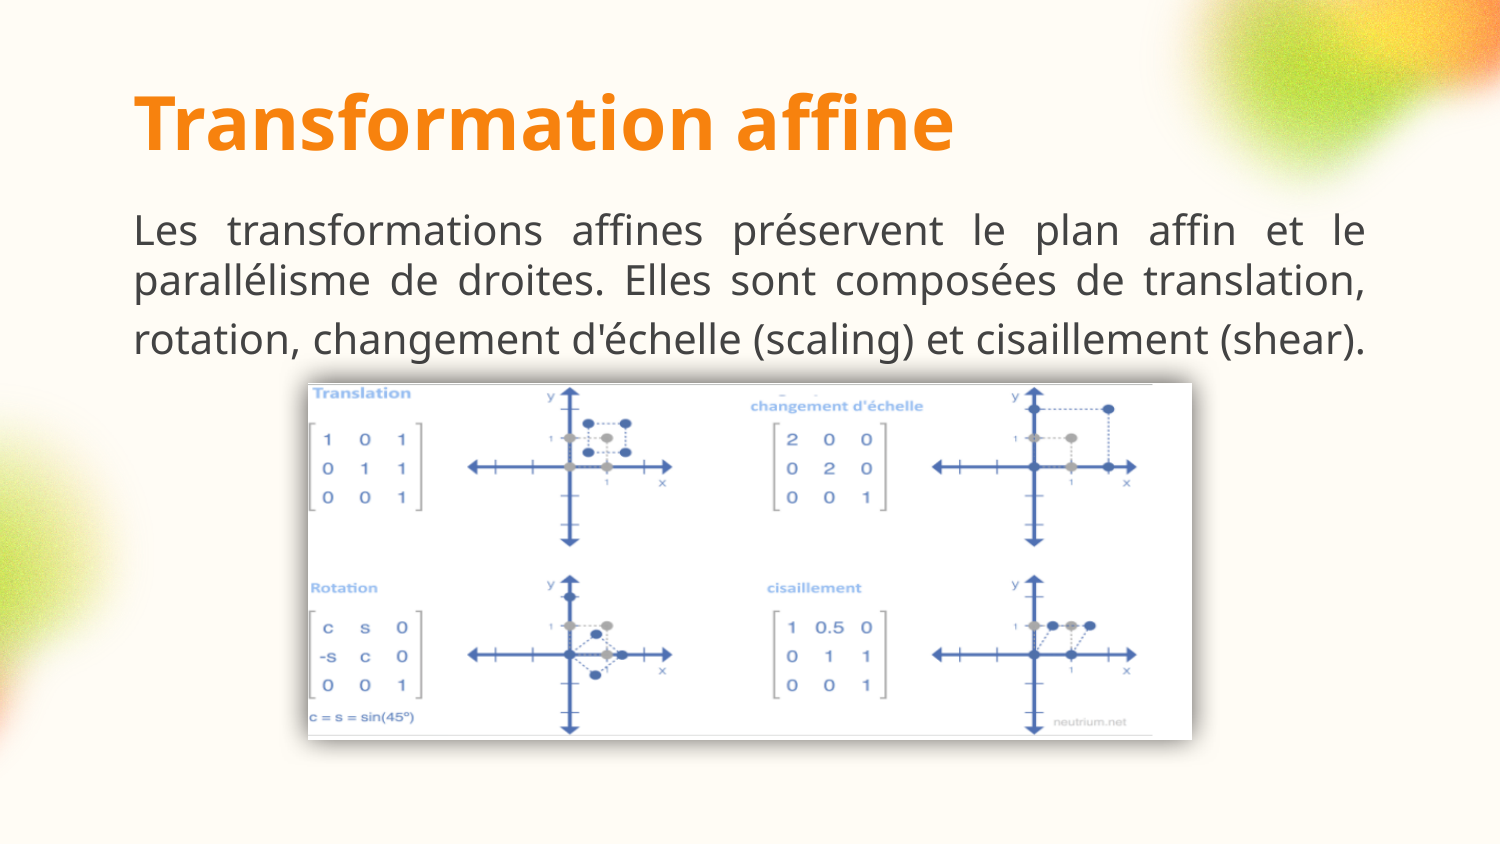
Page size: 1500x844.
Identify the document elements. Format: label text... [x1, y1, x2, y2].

picture [0, 0, 1500, 842]
list Les transformations affines préservent le plan affin et le parallélisme de droites. Elles sont composées de translation, rotation, changement d'échelle (scaling) et cisaillement (shear). [118, 189, 1382, 756]
title Transformation affine [118, 72, 1382, 167]
